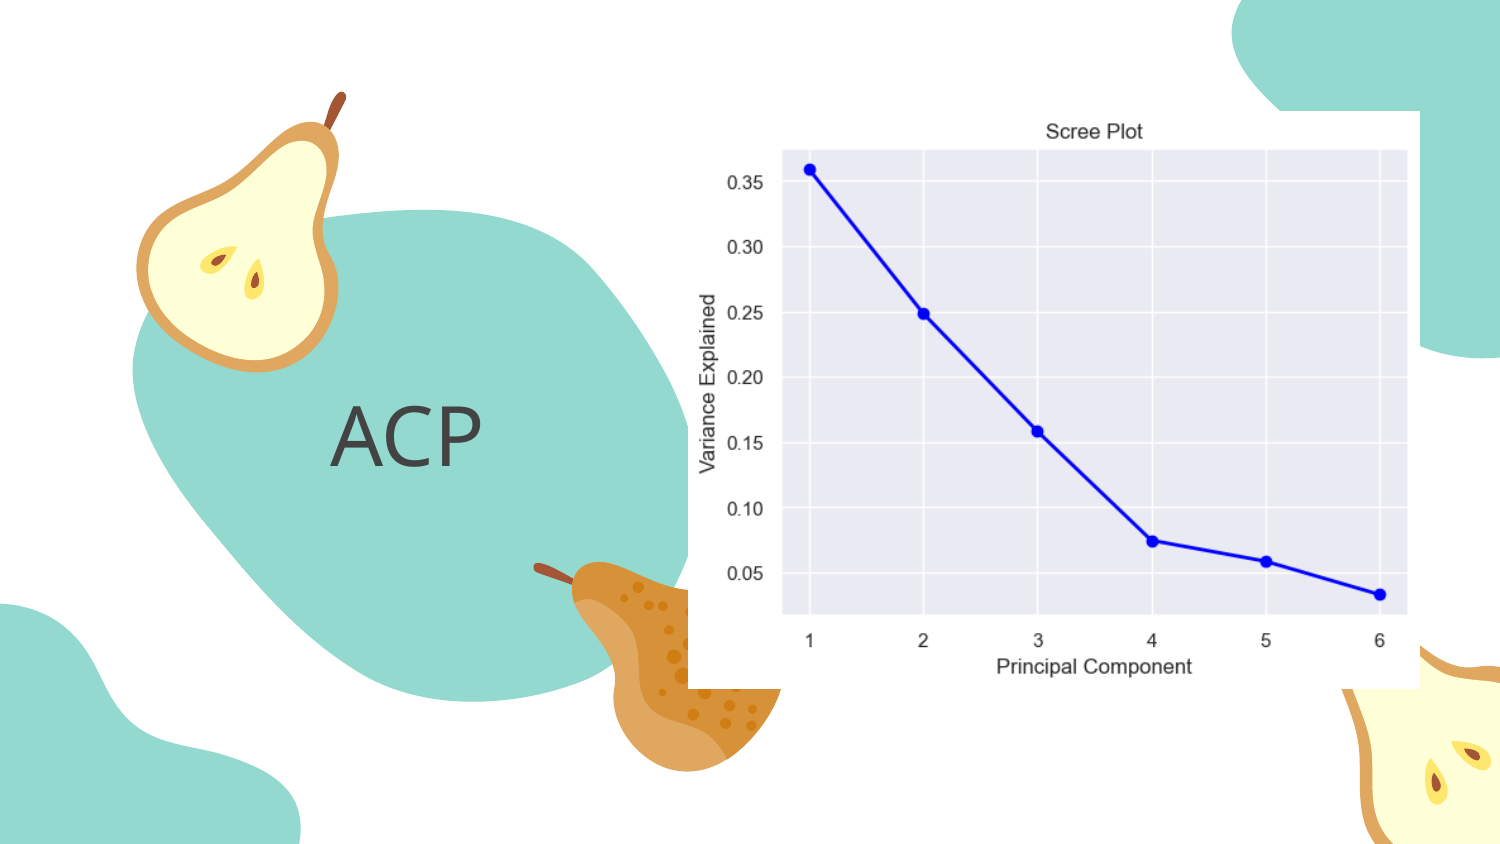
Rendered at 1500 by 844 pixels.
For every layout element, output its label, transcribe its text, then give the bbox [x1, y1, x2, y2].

subtitle ACP [330, 365, 544, 502]
picture [687, 111, 1420, 689]
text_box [1253, 579, 1500, 844]
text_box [527, 543, 805, 795]
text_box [131, 88, 347, 390]
